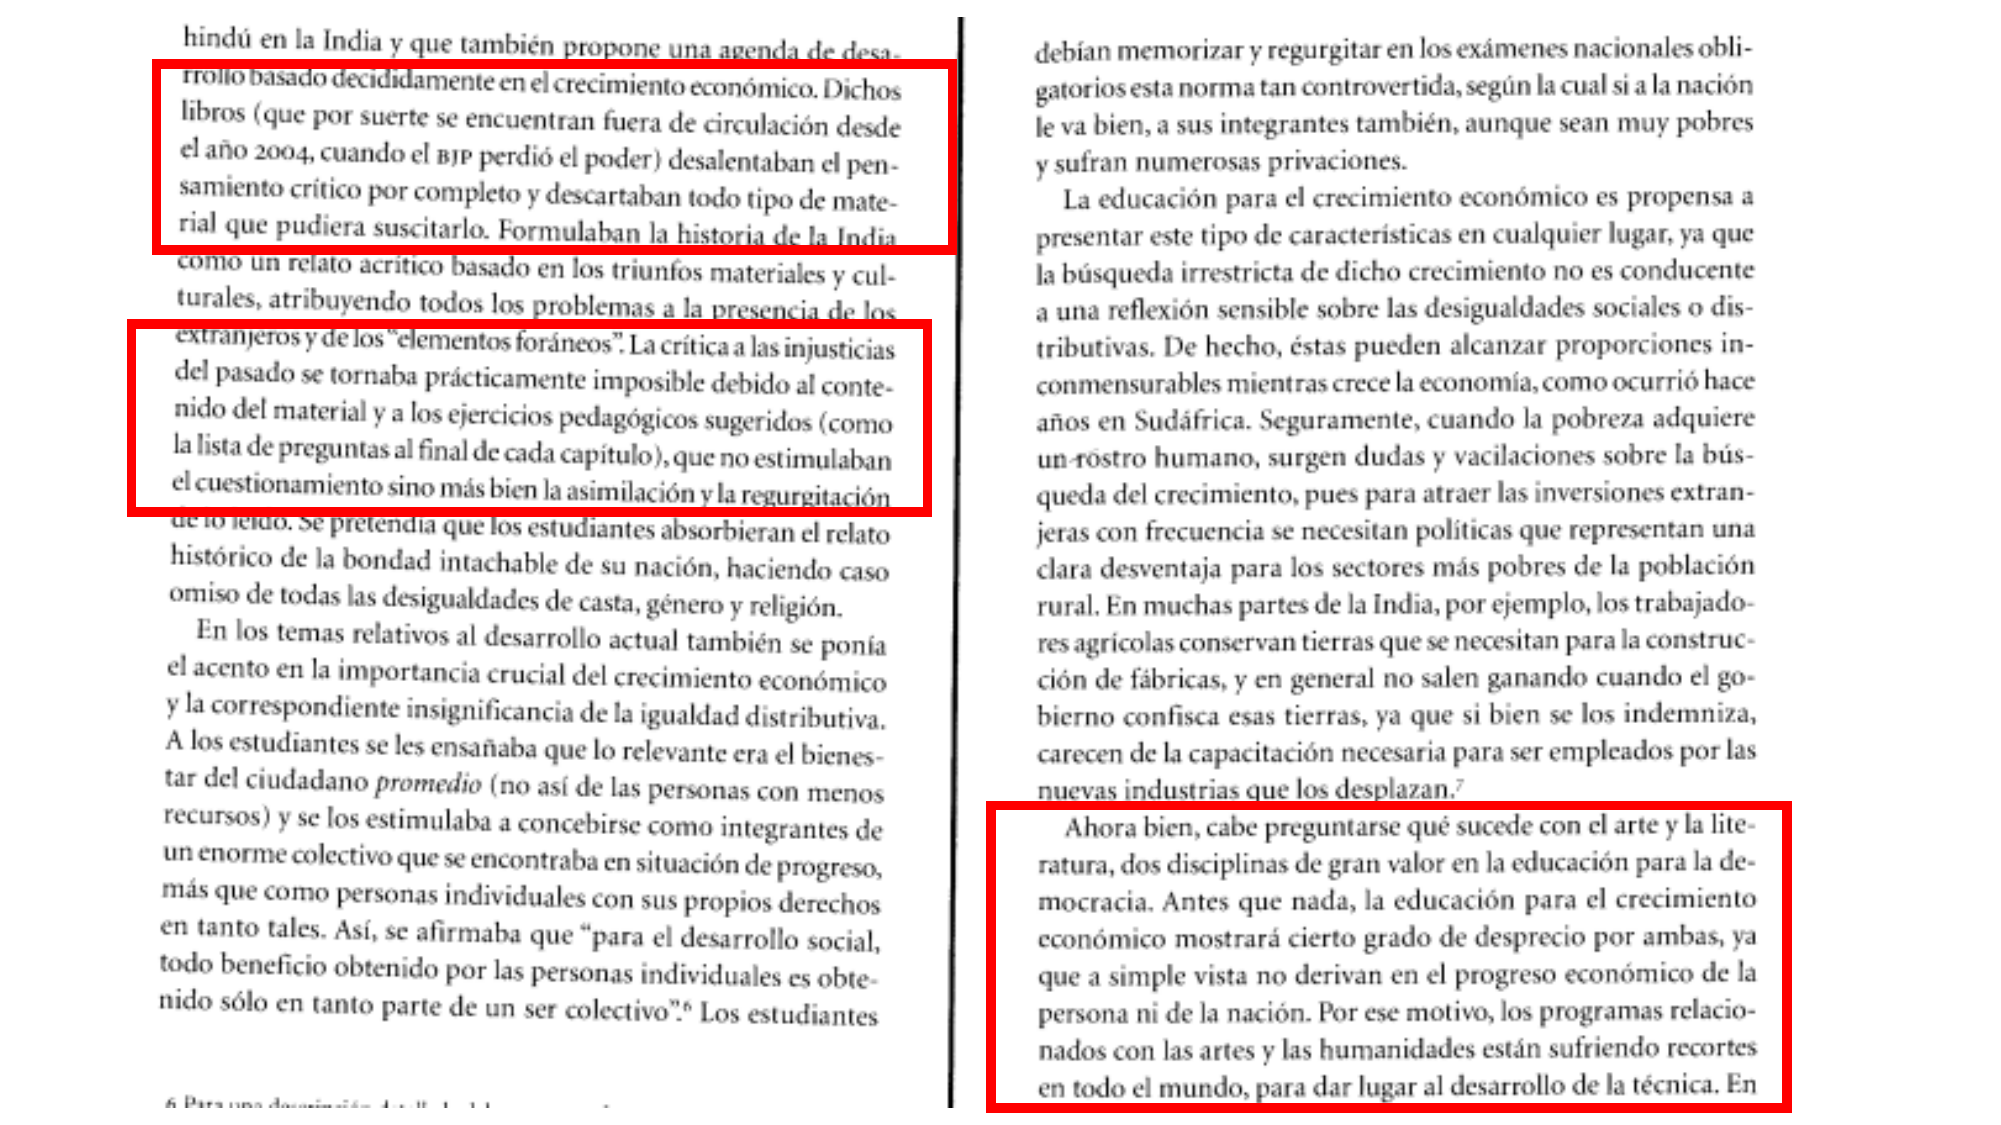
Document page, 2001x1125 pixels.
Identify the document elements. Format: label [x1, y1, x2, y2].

picture [117, 17, 1788, 1108]
